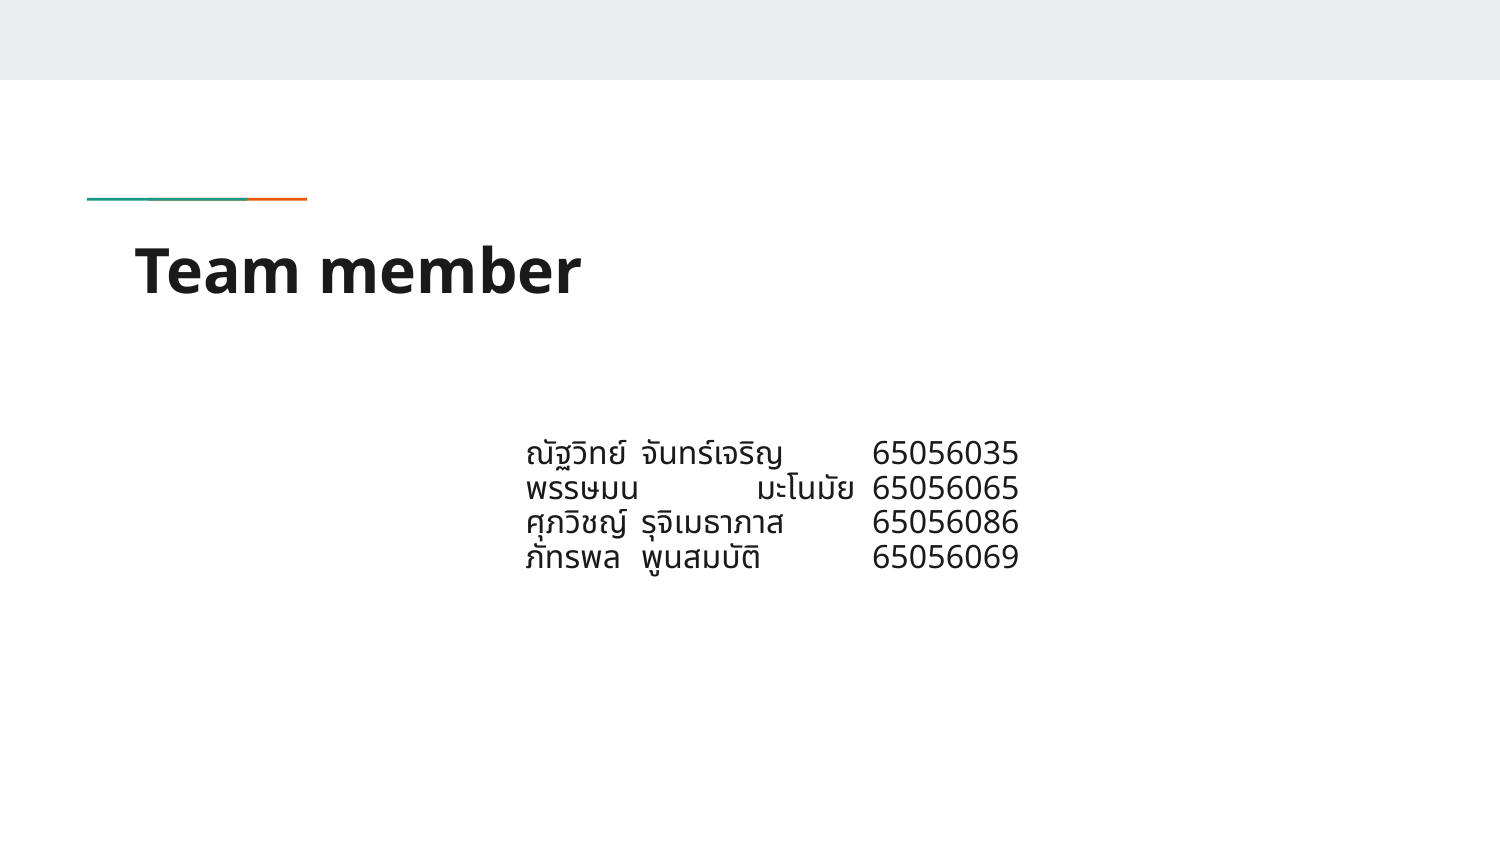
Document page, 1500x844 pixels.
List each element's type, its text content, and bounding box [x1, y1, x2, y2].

title Team member [119, 216, 1381, 305]
text_box ณัฐวิทย์ จันทร์เจริญ 65056035 พรรษมน มะโนมัย 65056065 ศุภวิชญ์ รุจิเมธาภาส 65056086 ภัทรพล พูนสมบัติ 65056069 [510, 421, 1053, 699]
